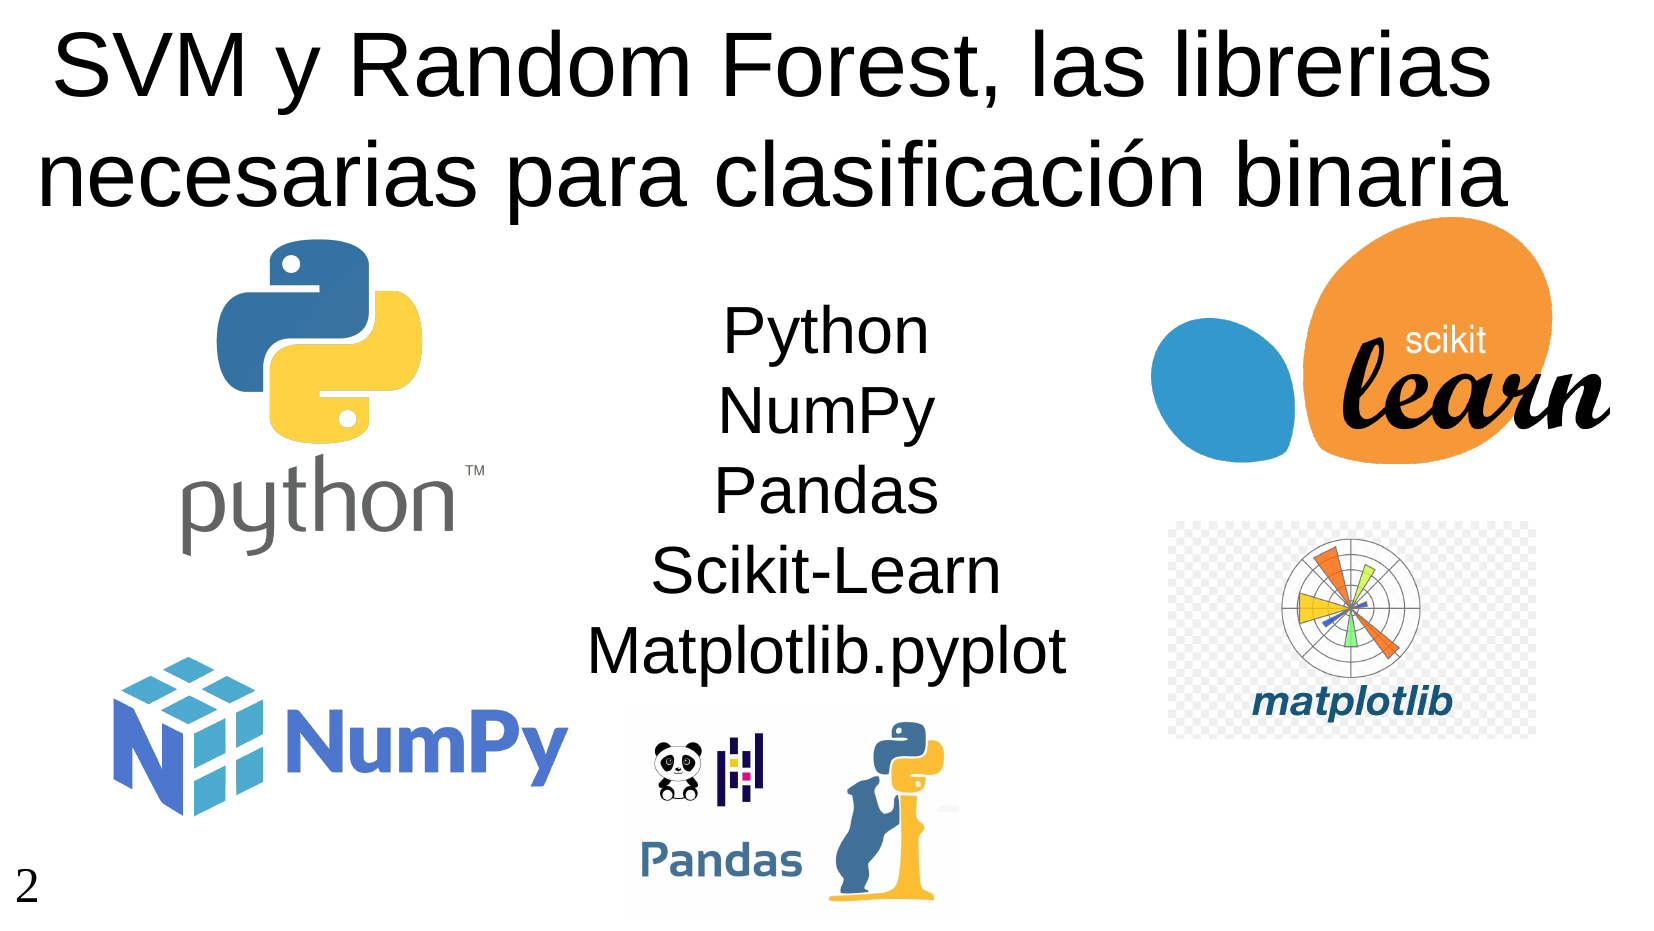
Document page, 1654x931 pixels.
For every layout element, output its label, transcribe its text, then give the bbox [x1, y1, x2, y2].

subtitle Python NumPy Pandas Scikit-Learn Matplotlib.pyplot [82, 217, 1571, 757]
picture [82, 619, 600, 853]
title SVM y Random Forest, las librerias necesarias para clasificación binaria [29, 12, 1518, 218]
picture [626, 707, 959, 916]
text_box <number> [0, 845, 626, 916]
picture [1151, 217, 1610, 464]
picture [1168, 521, 1536, 739]
picture [29, 236, 609, 562]
